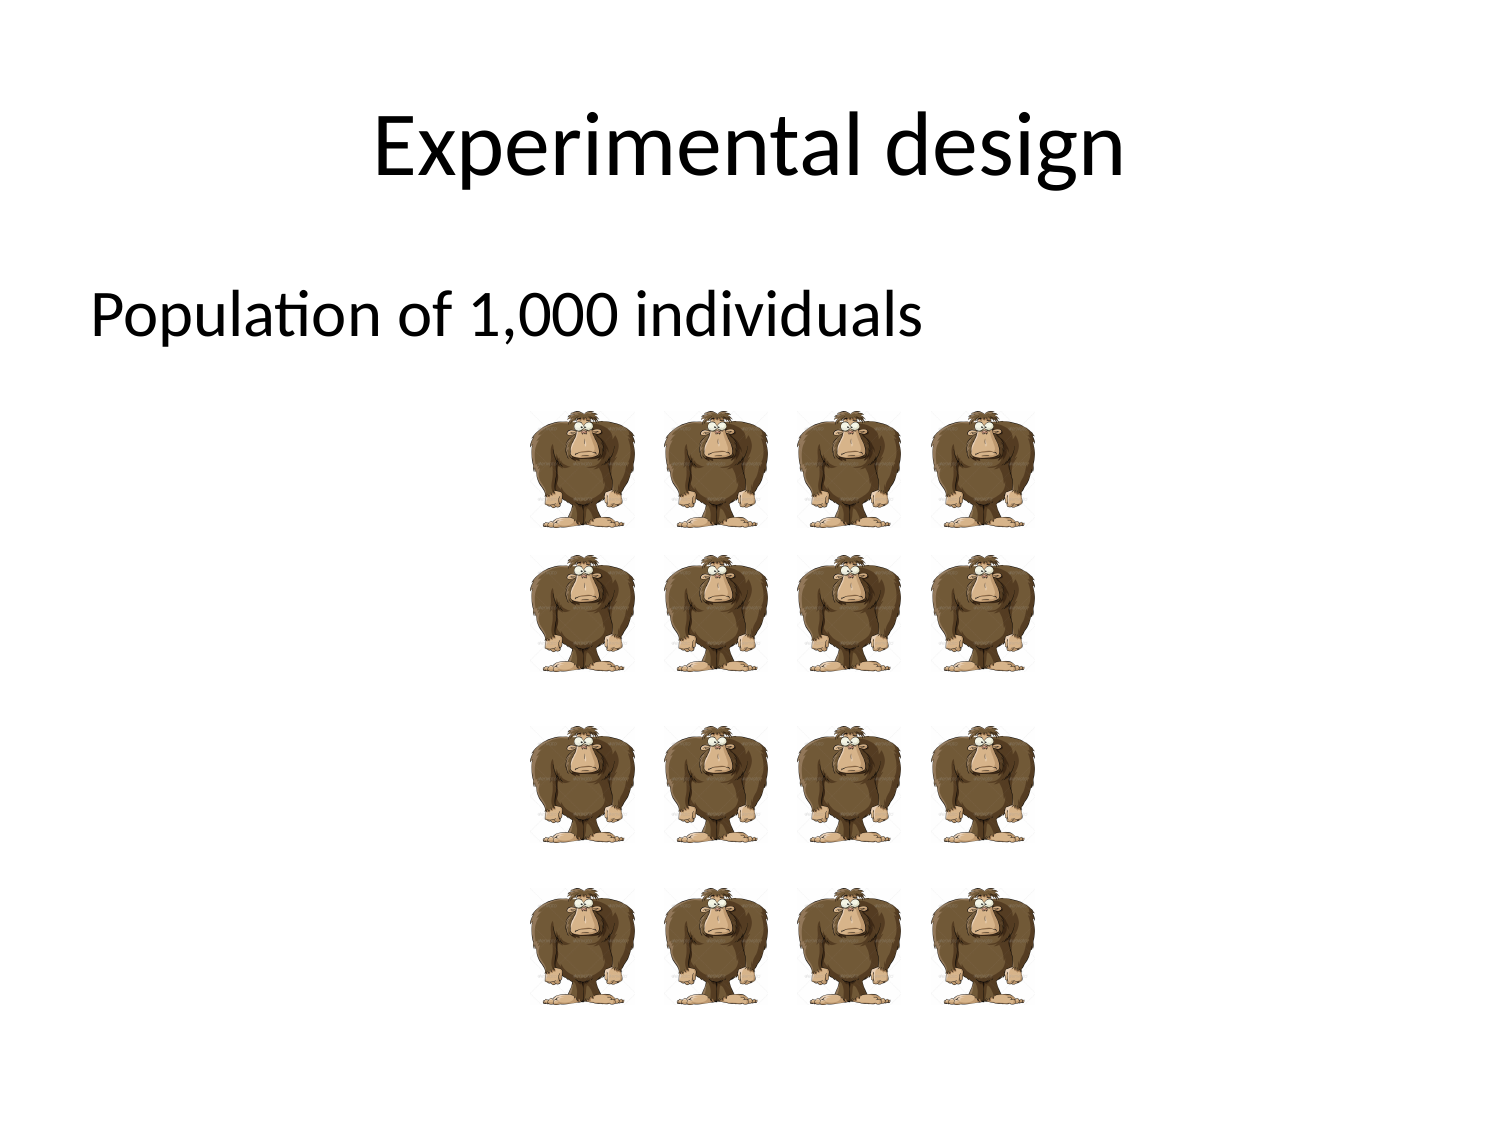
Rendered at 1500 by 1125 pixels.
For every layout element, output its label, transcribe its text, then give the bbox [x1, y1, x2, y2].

picture [796, 555, 901, 672]
picture [930, 726, 1035, 843]
picture [930, 555, 1035, 672]
picture [930, 411, 1035, 528]
picture [530, 555, 635, 672]
title Experimental design [75, 45, 1425, 233]
picture [930, 888, 1035, 1006]
list Population of 1,000 individuals [75, 262, 1425, 1005]
picture [663, 888, 768, 1006]
picture [530, 411, 635, 528]
picture [663, 411, 768, 528]
picture [796, 411, 901, 528]
picture [663, 555, 768, 672]
picture [530, 888, 635, 1006]
picture [663, 726, 768, 843]
picture [796, 726, 901, 843]
picture [530, 726, 635, 843]
picture [796, 888, 901, 1006]
